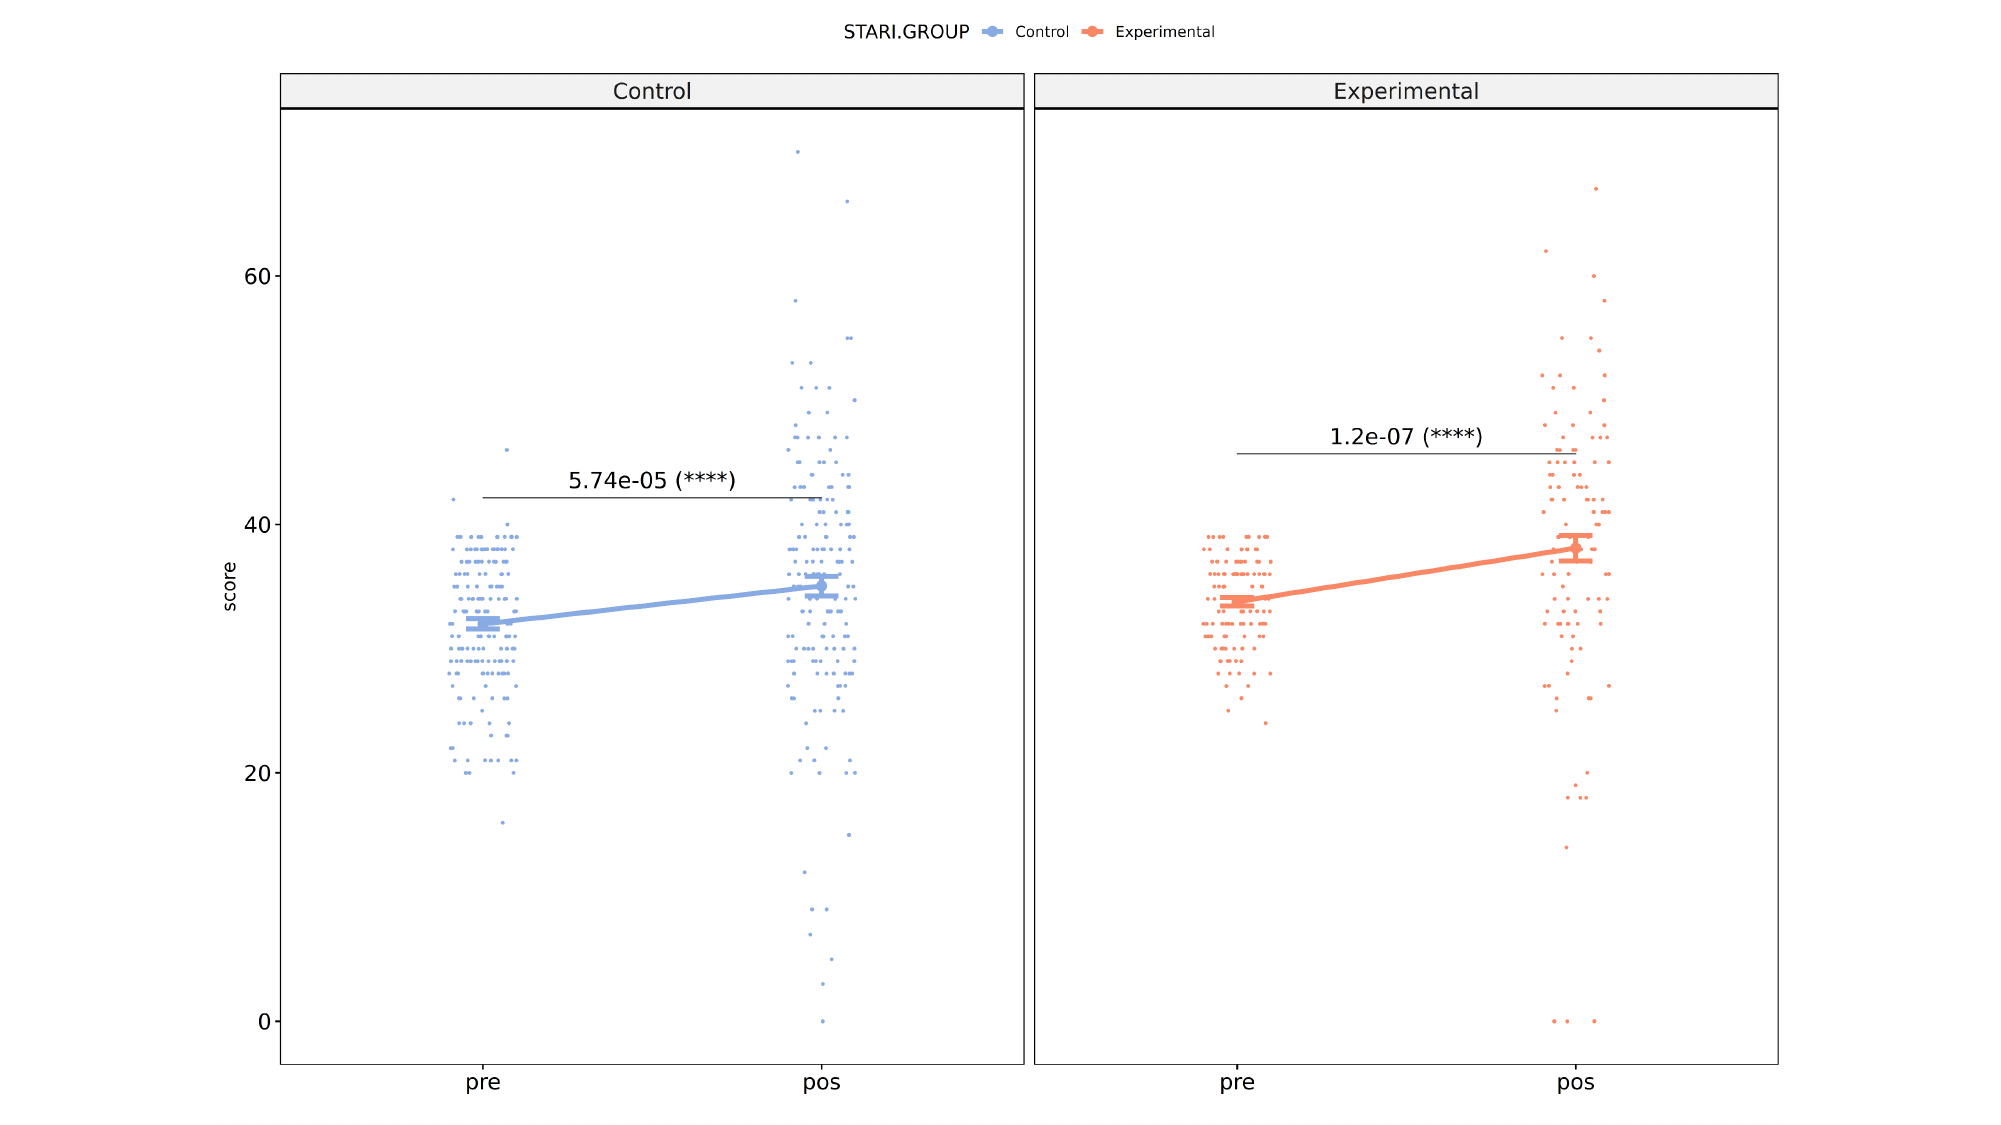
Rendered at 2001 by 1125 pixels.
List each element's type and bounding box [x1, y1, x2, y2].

picture [212, 0, 1788, 1125]
